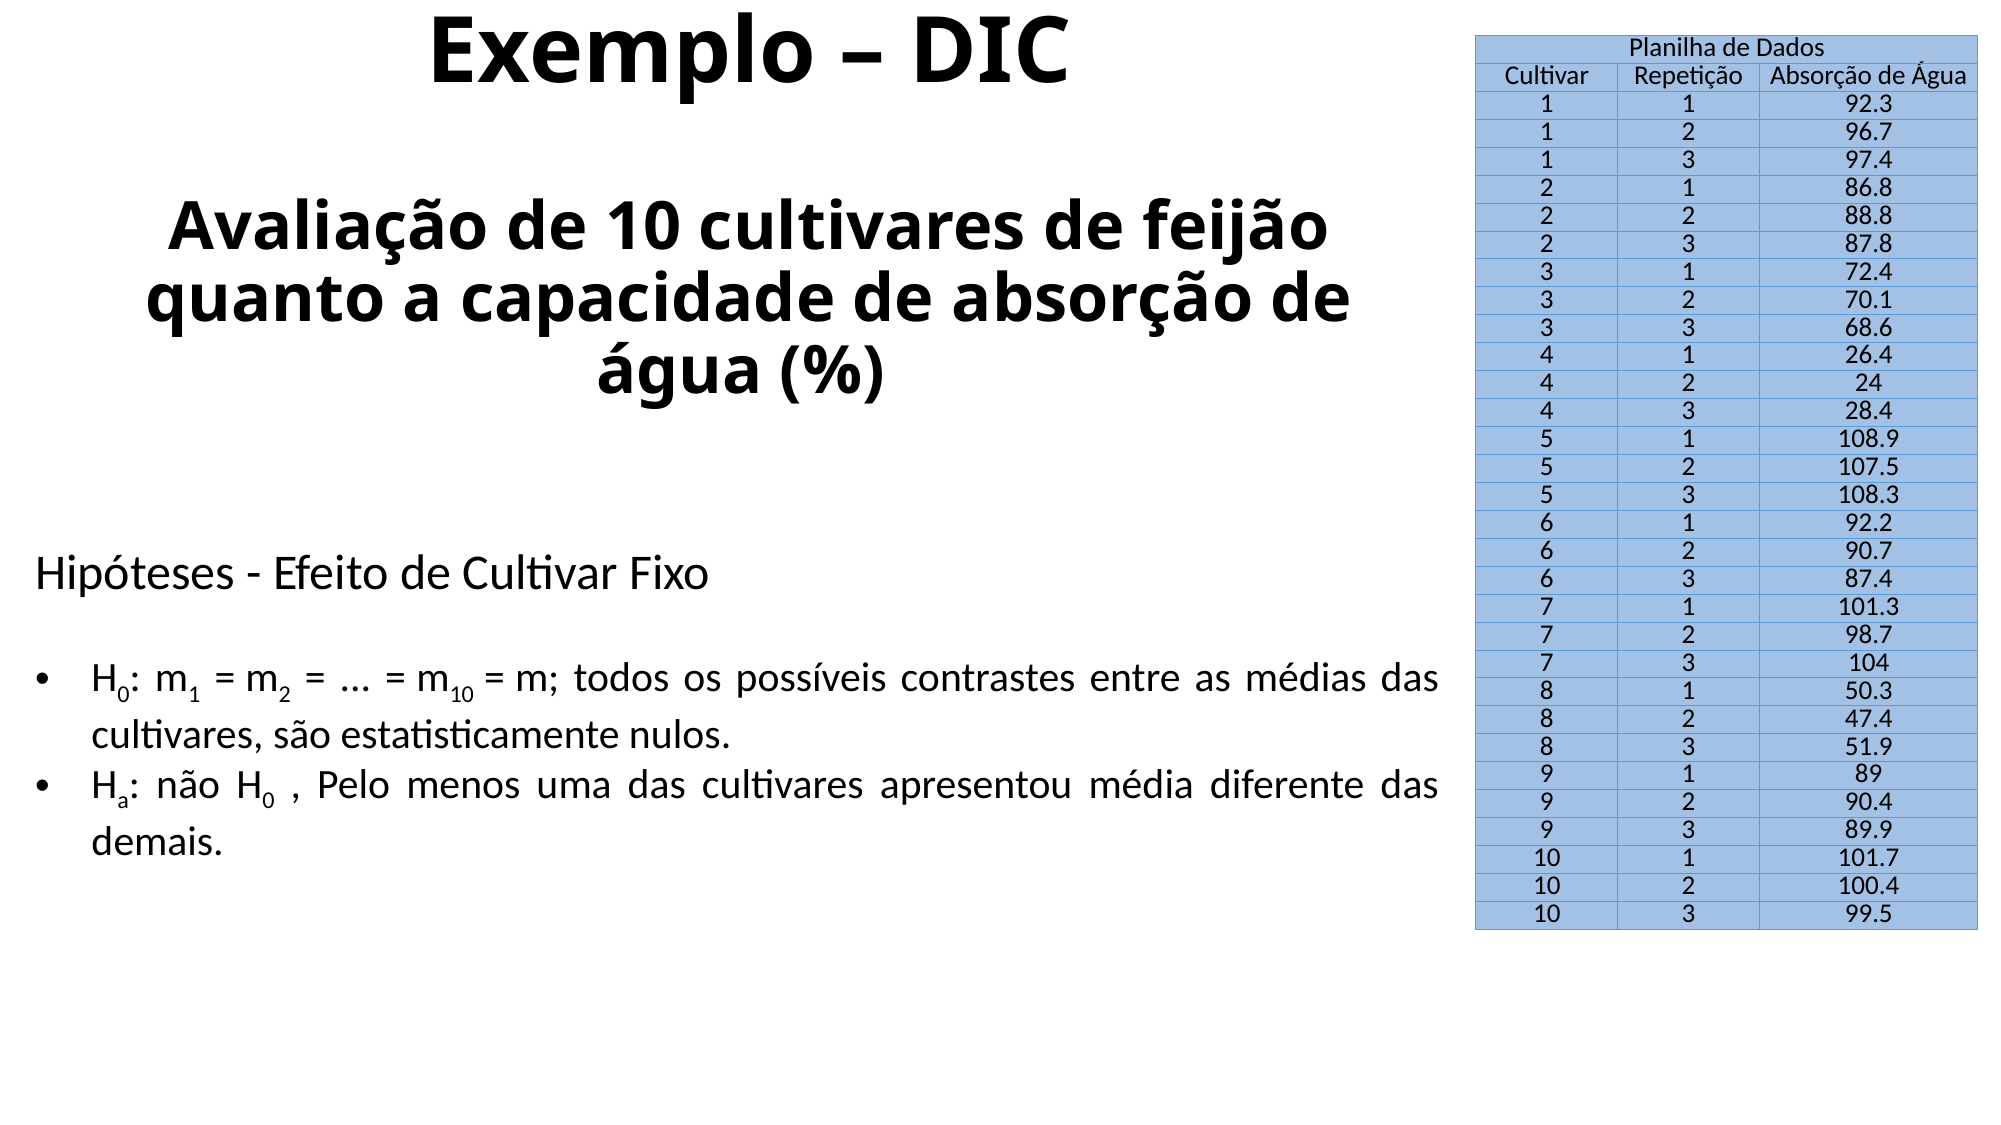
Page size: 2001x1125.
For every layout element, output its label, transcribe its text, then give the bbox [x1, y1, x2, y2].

table_cell 104 [1760, 651, 1977, 677]
table_cell 4 [1476, 343, 1617, 370]
table_cell 1 [1618, 511, 1759, 538]
table_cell 8 [1476, 678, 1617, 705]
table_cell Absorção de Água [1760, 64, 1977, 91]
table_cell 4 [1476, 399, 1617, 426]
table_cell 9 [1476, 790, 1617, 817]
table_cell 96.7 [1760, 120, 1977, 147]
table_cell 3 [1618, 483, 1759, 510]
table_cell 2 [1476, 232, 1617, 258]
table_cell 3 [1618, 651, 1759, 677]
table_cell 1 [1476, 92, 1617, 119]
table_header Planilha de Dados [1476, 36, 1977, 63]
table_cell 3 [1618, 315, 1759, 342]
table_cell 1 [1476, 120, 1617, 147]
table_cell 88.8 [1760, 204, 1977, 231]
title Exemplo – DIC Avaliação de 10 cultivares de feijão quanto a capacidade de absorção de água (%) [44, 121, 1454, 339]
table_cell 2 [1618, 539, 1759, 566]
table_cell 26.4 [1760, 343, 1977, 370]
table_cell 99.5 [1760, 902, 1977, 929]
table_cell 2 [1618, 287, 1759, 314]
table_cell 70.1 [1760, 287, 1977, 314]
table_cell 8 [1476, 734, 1617, 761]
table_cell 68.6 [1760, 315, 1977, 342]
table_cell 51.9 [1760, 734, 1977, 761]
table_cell 108.3 [1760, 483, 1977, 510]
table_cell 108.9 [1760, 427, 1977, 454]
table_cell 97.4 [1760, 148, 1977, 175]
table_cell 7 [1476, 651, 1617, 677]
table_cell 7 [1476, 595, 1617, 622]
table_cell 2 [1476, 176, 1617, 203]
table_cell 6 [1476, 511, 1617, 538]
table_cell 3 [1476, 315, 1617, 342]
table_cell 47.4 [1760, 706, 1977, 733]
table_cell 3 [1618, 734, 1759, 761]
table_cell 3 [1618, 399, 1759, 426]
table_cell 2 [1618, 623, 1759, 650]
table_cell 3 [1476, 287, 1617, 314]
table_cell 1 [1618, 343, 1759, 370]
table_cell 2 [1618, 120, 1759, 147]
table_cell 90.7 [1760, 539, 1977, 566]
table_cell 2 [1618, 204, 1759, 231]
table_cell Repetição [1618, 64, 1759, 91]
table_cell 4 [1476, 371, 1617, 398]
table_cell 1 [1618, 176, 1759, 203]
table_cell 101.7 [1760, 846, 1977, 873]
table_cell 6 [1476, 539, 1617, 566]
table_cell 1 [1476, 148, 1617, 175]
table_cell 10 [1476, 902, 1617, 929]
table_cell 2 [1618, 706, 1759, 733]
table_cell 8 [1476, 706, 1617, 733]
table_cell 100.4 [1760, 874, 1977, 901]
table_cell 2 [1618, 371, 1759, 398]
table_cell 2 [1618, 455, 1759, 482]
table_cell 1 [1618, 595, 1759, 622]
table_cell 1 [1618, 678, 1759, 705]
table_cell 6 [1476, 567, 1617, 594]
table_cell 1 [1618, 846, 1759, 873]
table_cell 86.8 [1760, 176, 1977, 203]
table_cell 7 [1476, 623, 1617, 650]
table_cell 72.4 [1760, 259, 1977, 286]
table_cell 92.2 [1760, 511, 1977, 538]
table_cell 101.3 [1760, 595, 1977, 622]
table_cell 1 [1618, 92, 1759, 119]
table_cell 1 [1618, 762, 1759, 789]
table_cell 90.4 [1760, 790, 1977, 817]
table_cell 3 [1618, 818, 1759, 845]
table_cell 98.7 [1760, 623, 1977, 650]
table_cell 1 [1618, 427, 1759, 454]
table_cell 5 [1476, 427, 1617, 454]
table_cell 107.5 [1760, 455, 1977, 482]
table_cell 24 [1760, 371, 1977, 398]
table_cell 1 [1618, 259, 1759, 286]
text_box Hipóteses - Efeito de Cultivar Fixo H0: m1 = m2 = ... = m10 = m; todos os possíveis contrastes entre as médias das cultivares, são estatisticamente nulos. Ha: não H0 , Pelo menos uma das cultivares apresentou média diferente das demais. [20, 472, 1454, 871]
table_cell 3 [1618, 902, 1759, 929]
table_cell 3 [1618, 567, 1759, 594]
table_cell 9 [1476, 818, 1617, 845]
table_cell 3 [1618, 232, 1759, 258]
table_cell 3 [1618, 148, 1759, 175]
table_cell 5 [1476, 455, 1617, 482]
table_cell 89.9 [1760, 818, 1977, 845]
table_cell 28.4 [1760, 399, 1977, 426]
table_cell 92.3 [1760, 92, 1977, 119]
table_cell 2 [1618, 874, 1759, 901]
table_cell 10 [1476, 874, 1617, 901]
table_cell 3 [1476, 259, 1617, 286]
table_cell 87.4 [1760, 567, 1977, 594]
table_cell 2 [1618, 790, 1759, 817]
table_cell 10 [1476, 846, 1617, 873]
table_cell 5 [1476, 483, 1617, 510]
table_cell Cultivar [1476, 64, 1617, 91]
table_cell 87.8 [1760, 232, 1977, 258]
table_cell 2 [1476, 204, 1617, 231]
table_cell 89 [1760, 762, 1977, 789]
table_cell 9 [1476, 762, 1617, 789]
